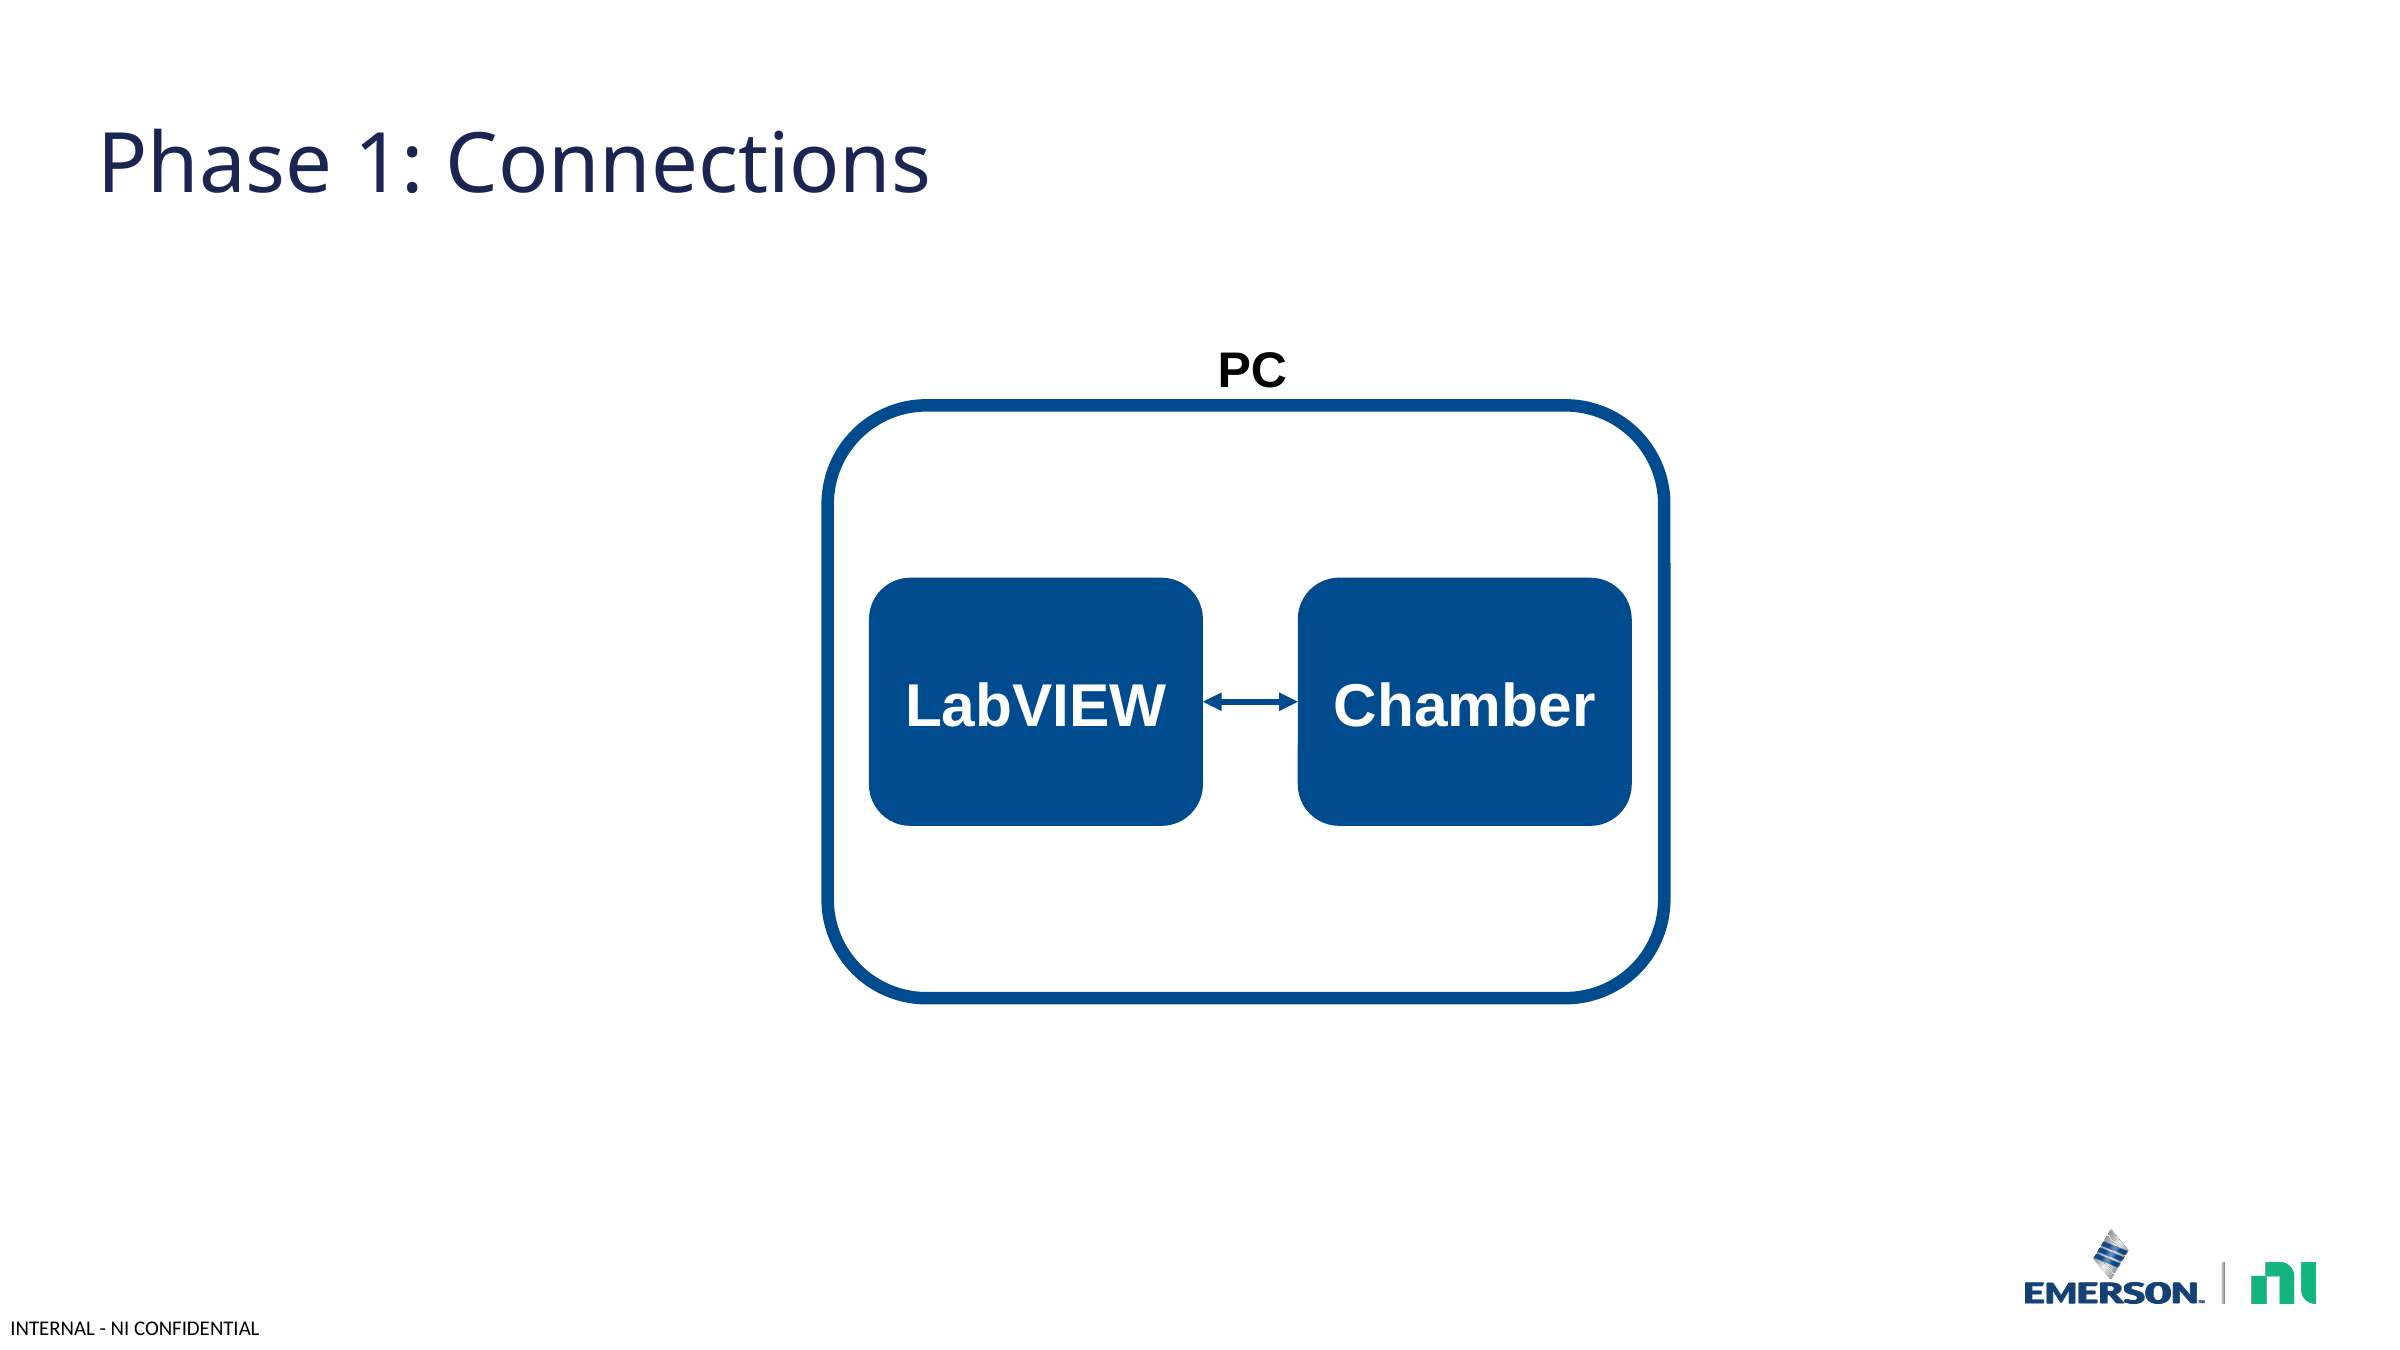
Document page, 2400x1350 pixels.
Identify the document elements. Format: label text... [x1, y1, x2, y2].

text_box [827, 405, 1665, 999]
title Phase 1: Connections [82, 54, 2318, 221]
picture [2025, 1229, 2316, 1304]
text_box PC [1202, 329, 1344, 405]
text_box LabVIEW [868, 577, 1203, 826]
text_box Chamber [1297, 577, 1632, 826]
